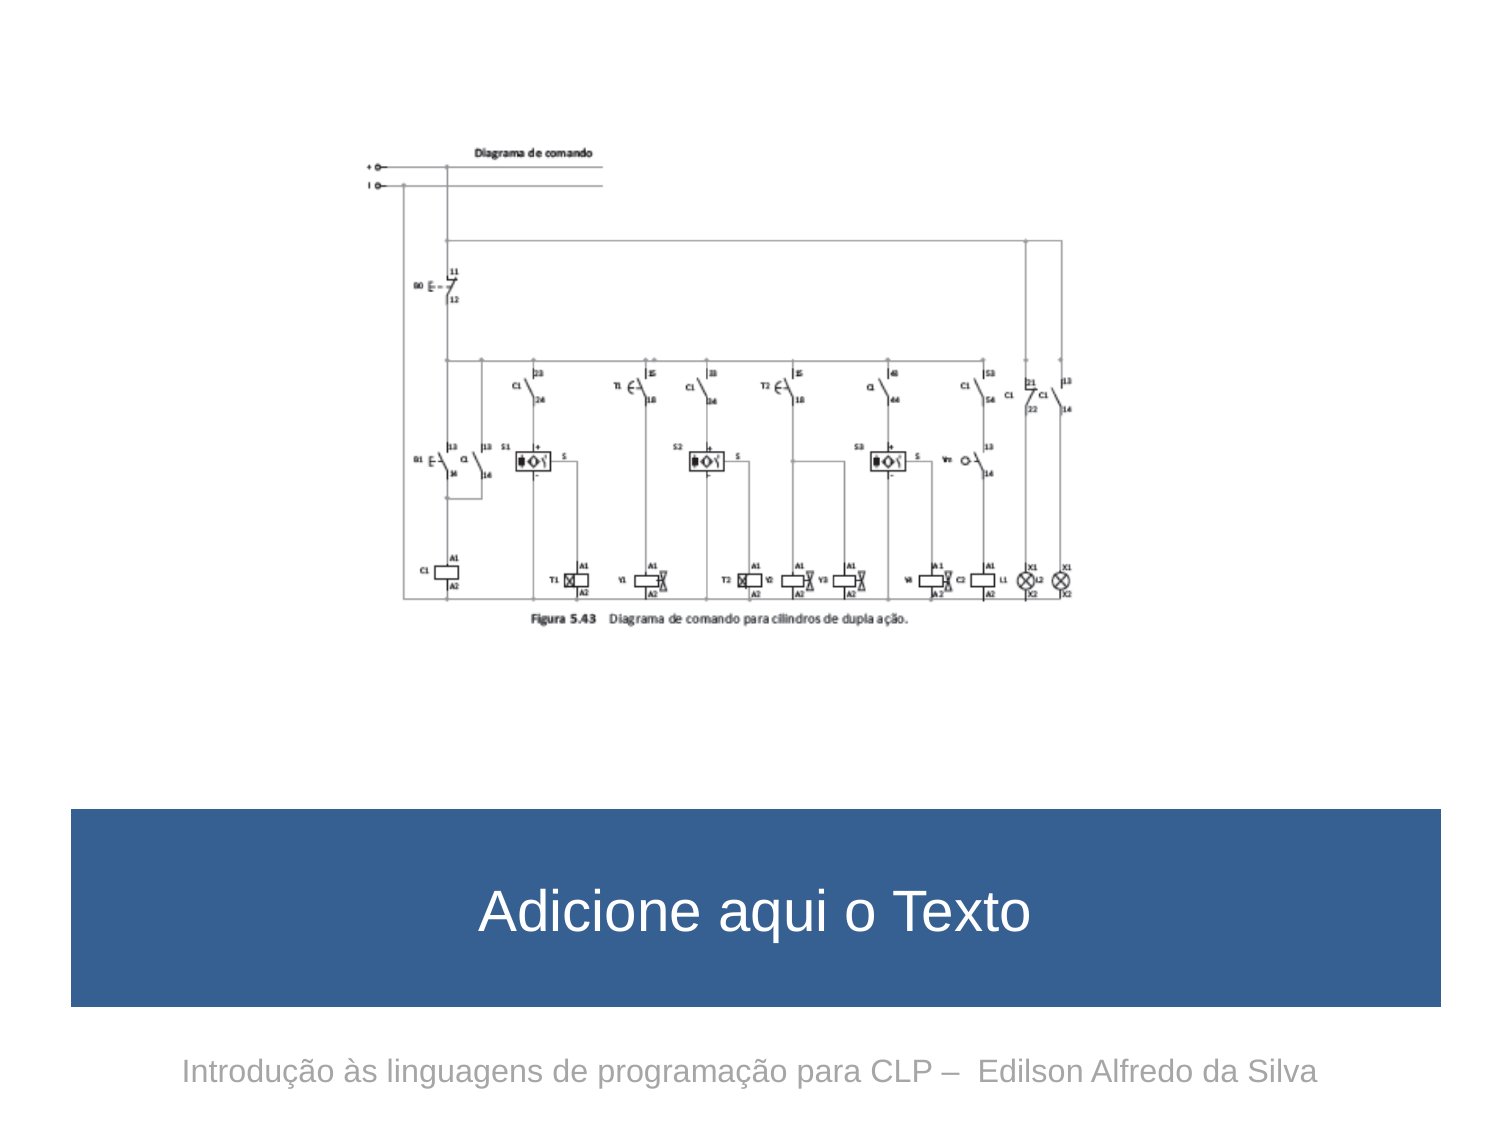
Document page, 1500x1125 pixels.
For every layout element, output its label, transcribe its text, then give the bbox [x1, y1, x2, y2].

picture [361, 6, 1100, 749]
text_box Adicione aqui o Texto [70, 808, 1442, 1008]
footer Introdução às linguagens de programação para CLP – Edilson Alfredo da Silva [0, 1042, 1500, 1103]
